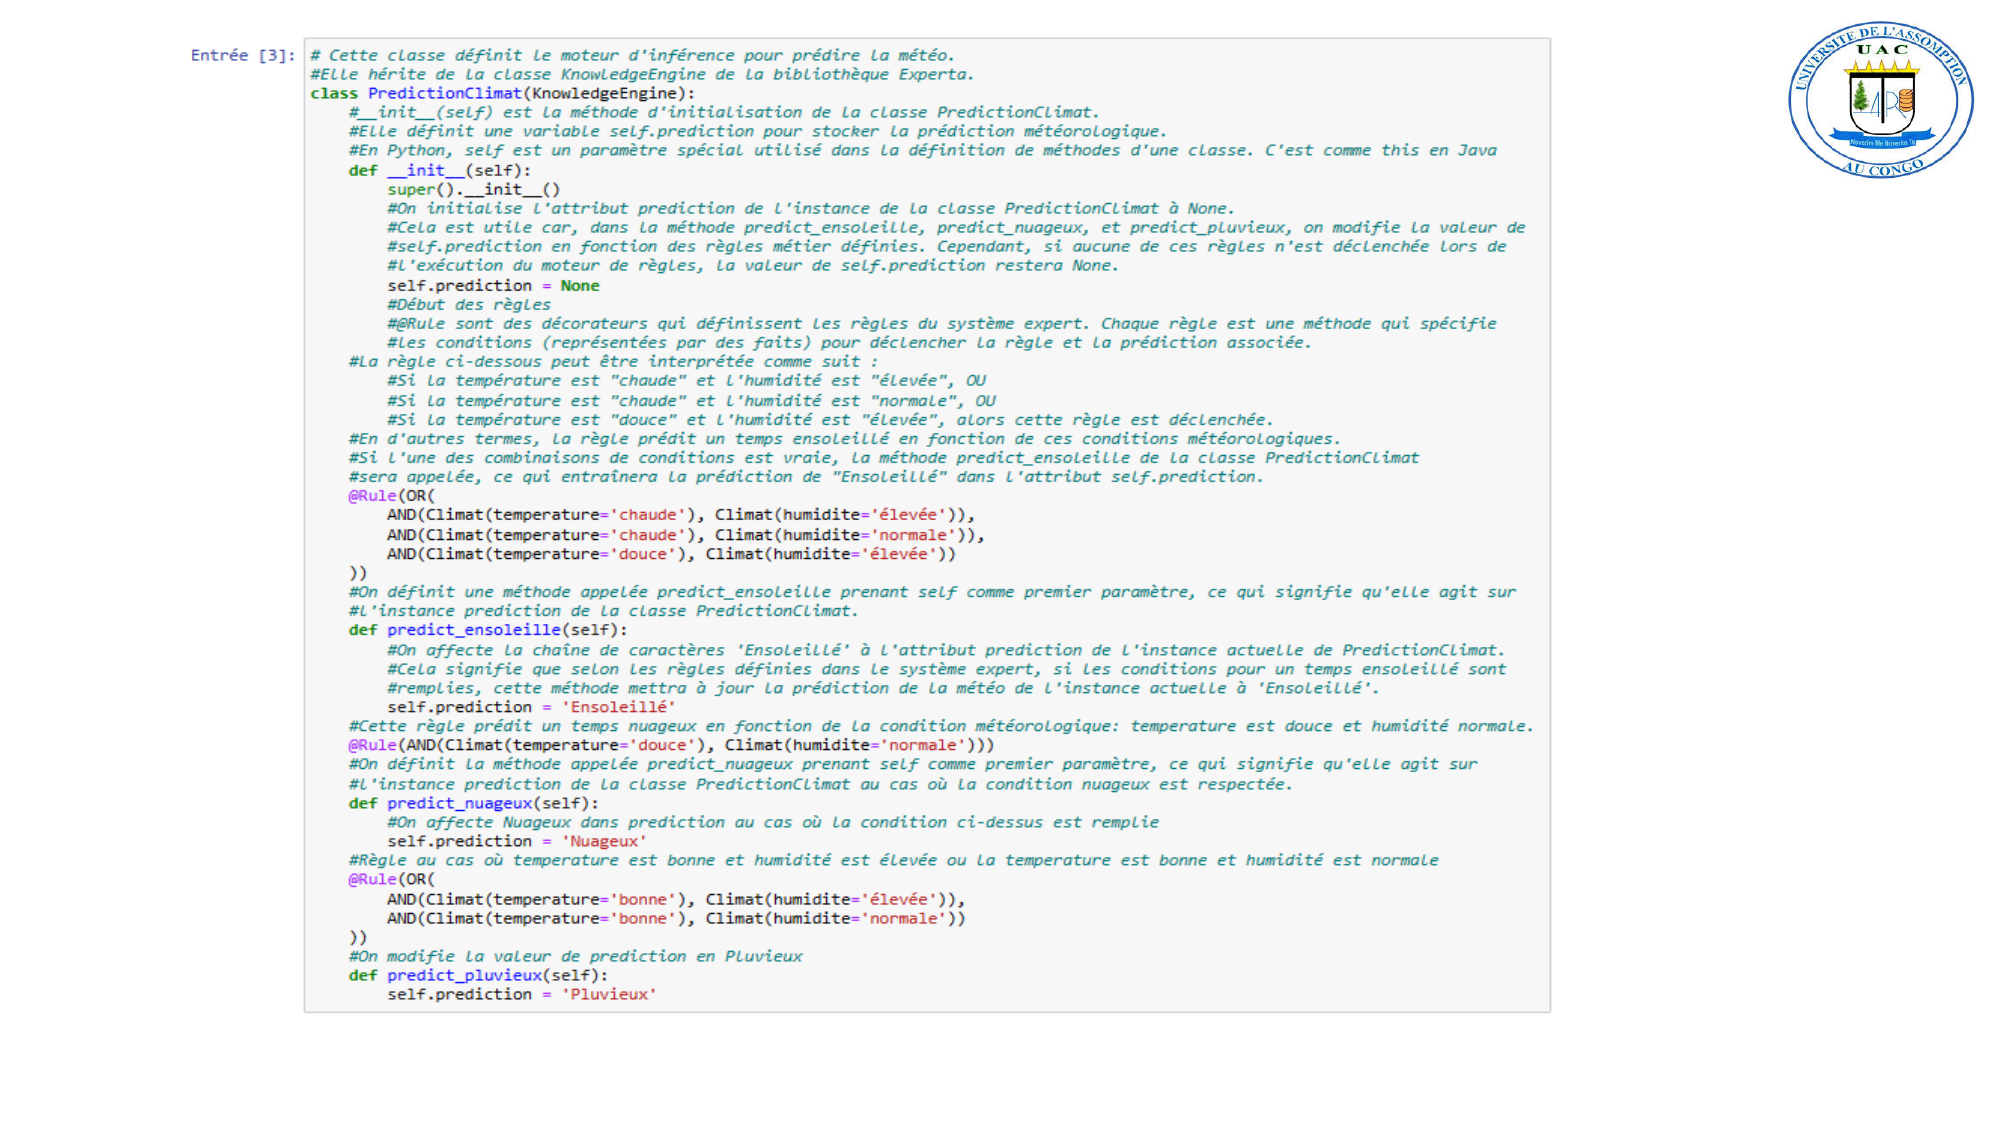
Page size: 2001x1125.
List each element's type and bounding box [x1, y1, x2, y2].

picture [1784, 15, 1982, 184]
picture [185, 35, 1559, 1020]
